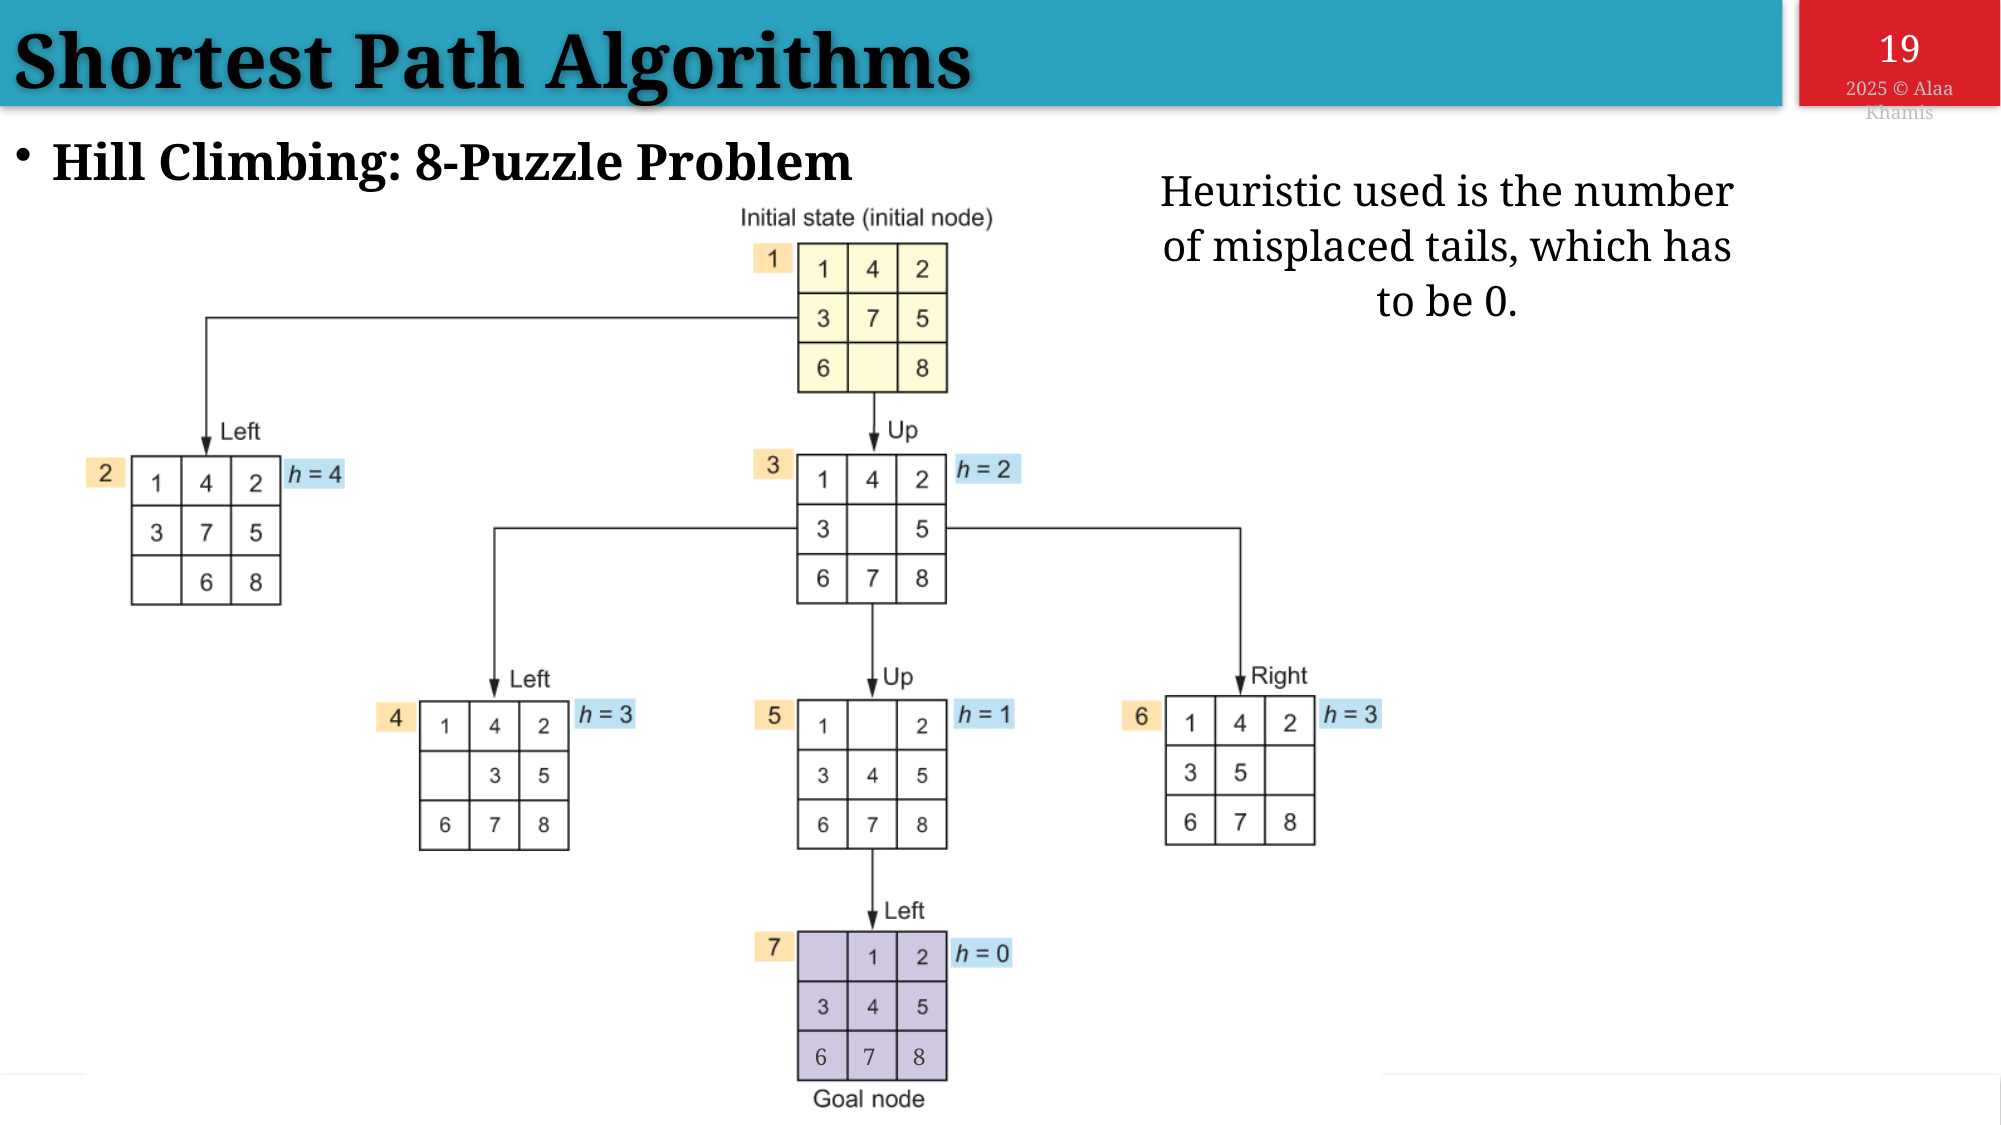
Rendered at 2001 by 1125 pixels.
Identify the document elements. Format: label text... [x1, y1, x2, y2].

text_box Hill Climbing: 8-Puzzle Problem [0, 108, 2000, 198]
text_box Shortest Path Algorithms [0, 0, 1753, 110]
picture [85, 204, 1382, 1115]
text_box Heuristic used is the number of misplaced tails, which has to be 0. [1141, 198, 1754, 332]
